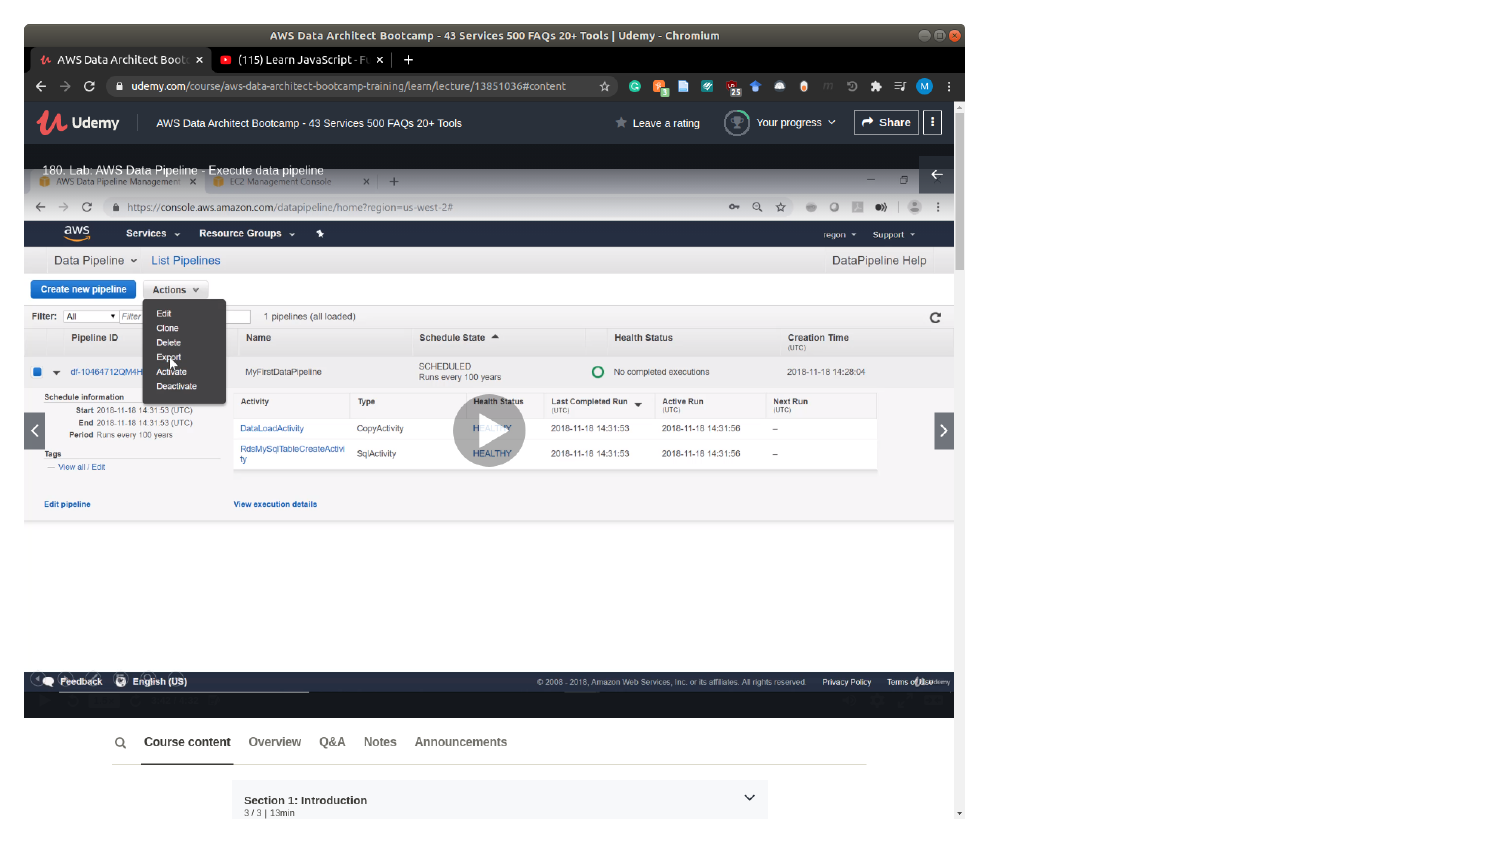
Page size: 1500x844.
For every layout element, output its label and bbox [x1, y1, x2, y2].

picture [24, 24, 966, 819]
